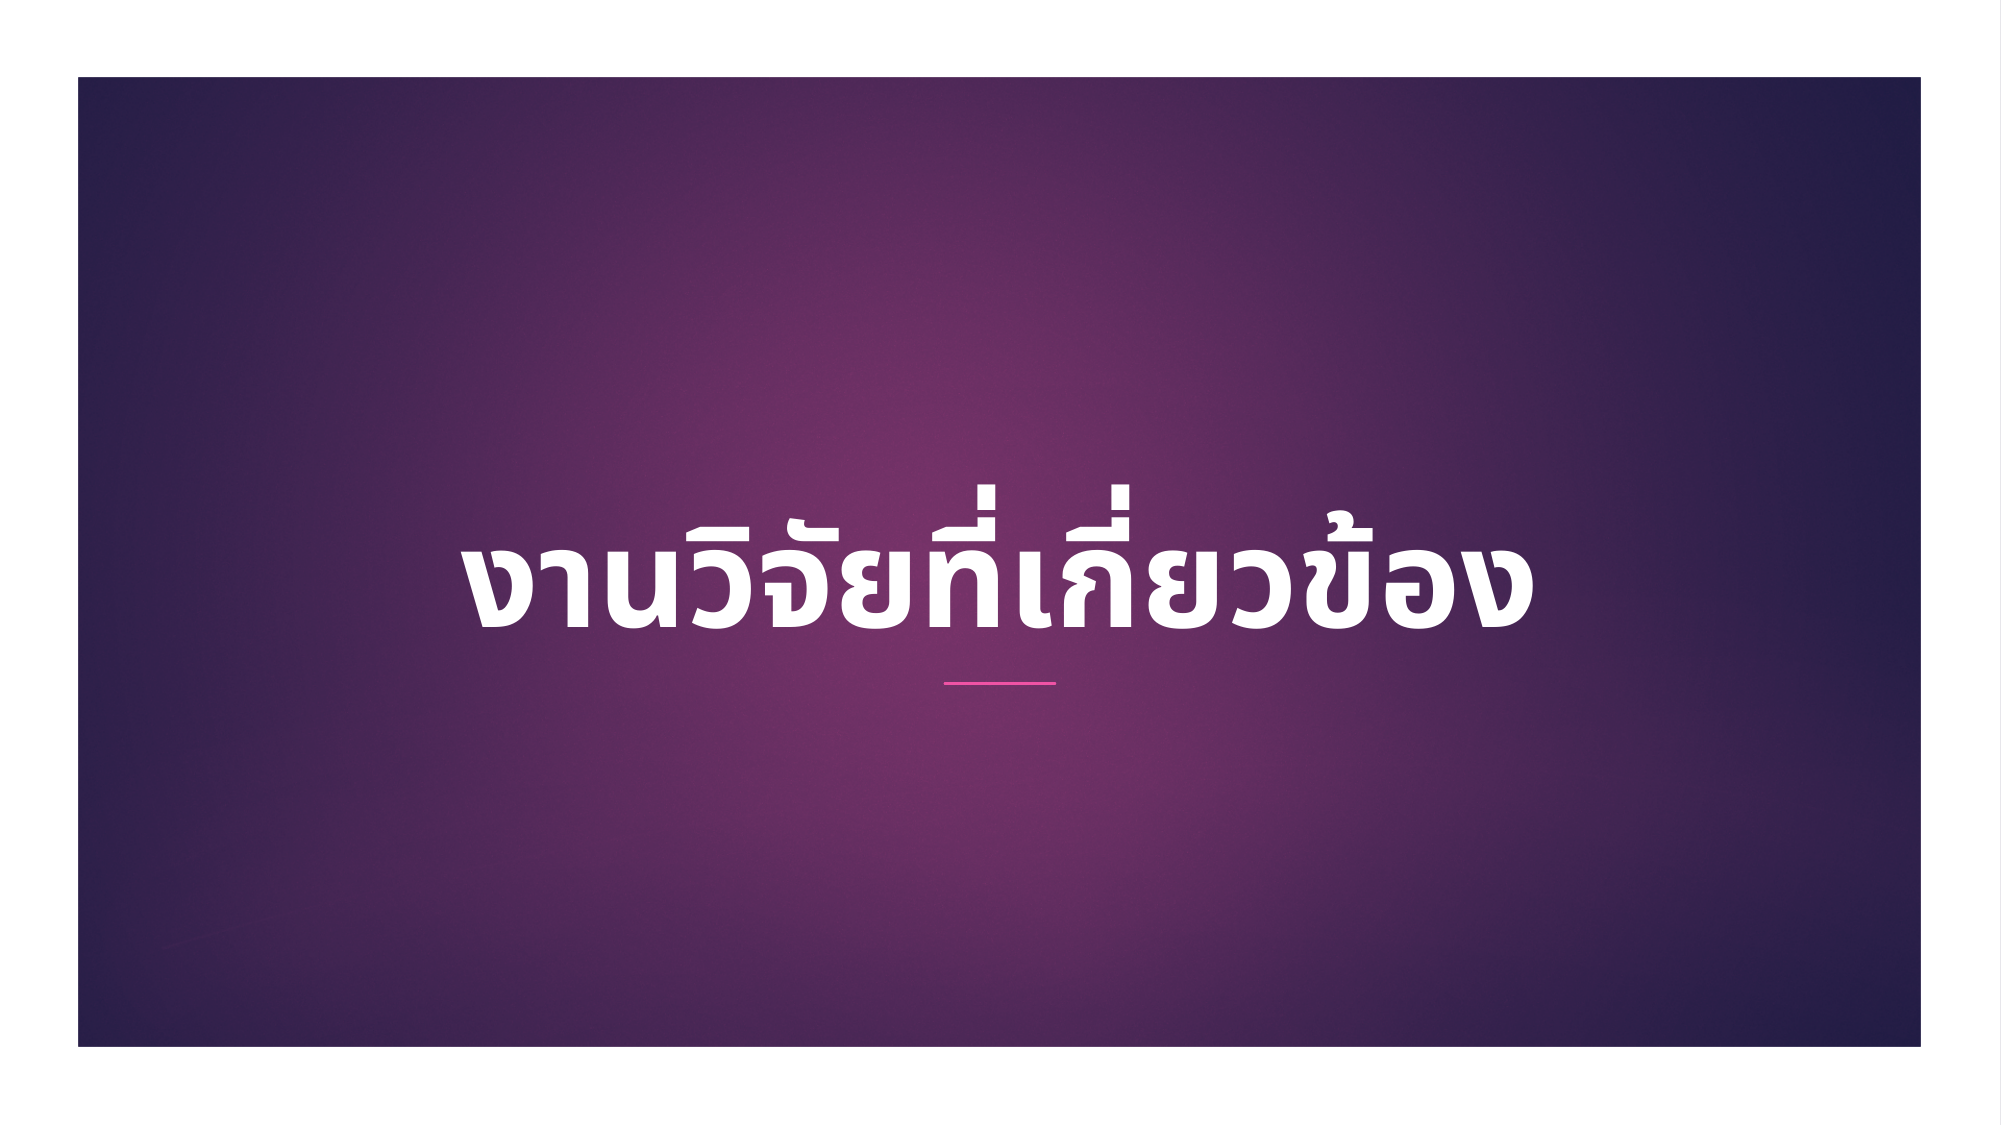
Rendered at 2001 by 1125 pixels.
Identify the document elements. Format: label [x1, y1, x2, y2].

text_box [0, 0, 2000, 1125]
